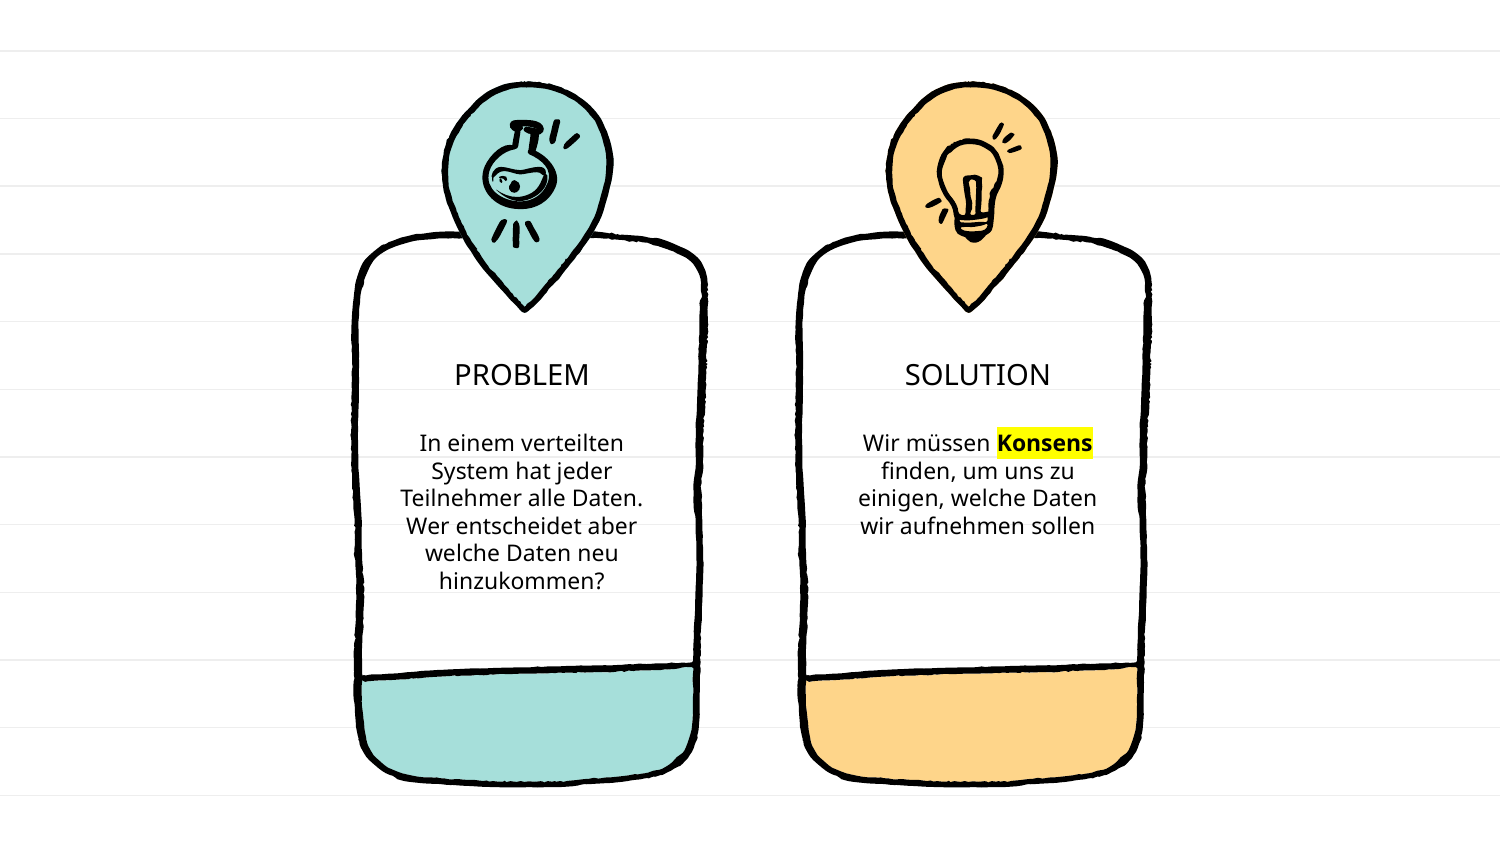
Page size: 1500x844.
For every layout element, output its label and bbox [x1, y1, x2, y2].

text_box [349, 230, 711, 788]
text_box [793, 230, 1155, 788]
text_box [440, 80, 615, 314]
text_box [884, 80, 1059, 314]
